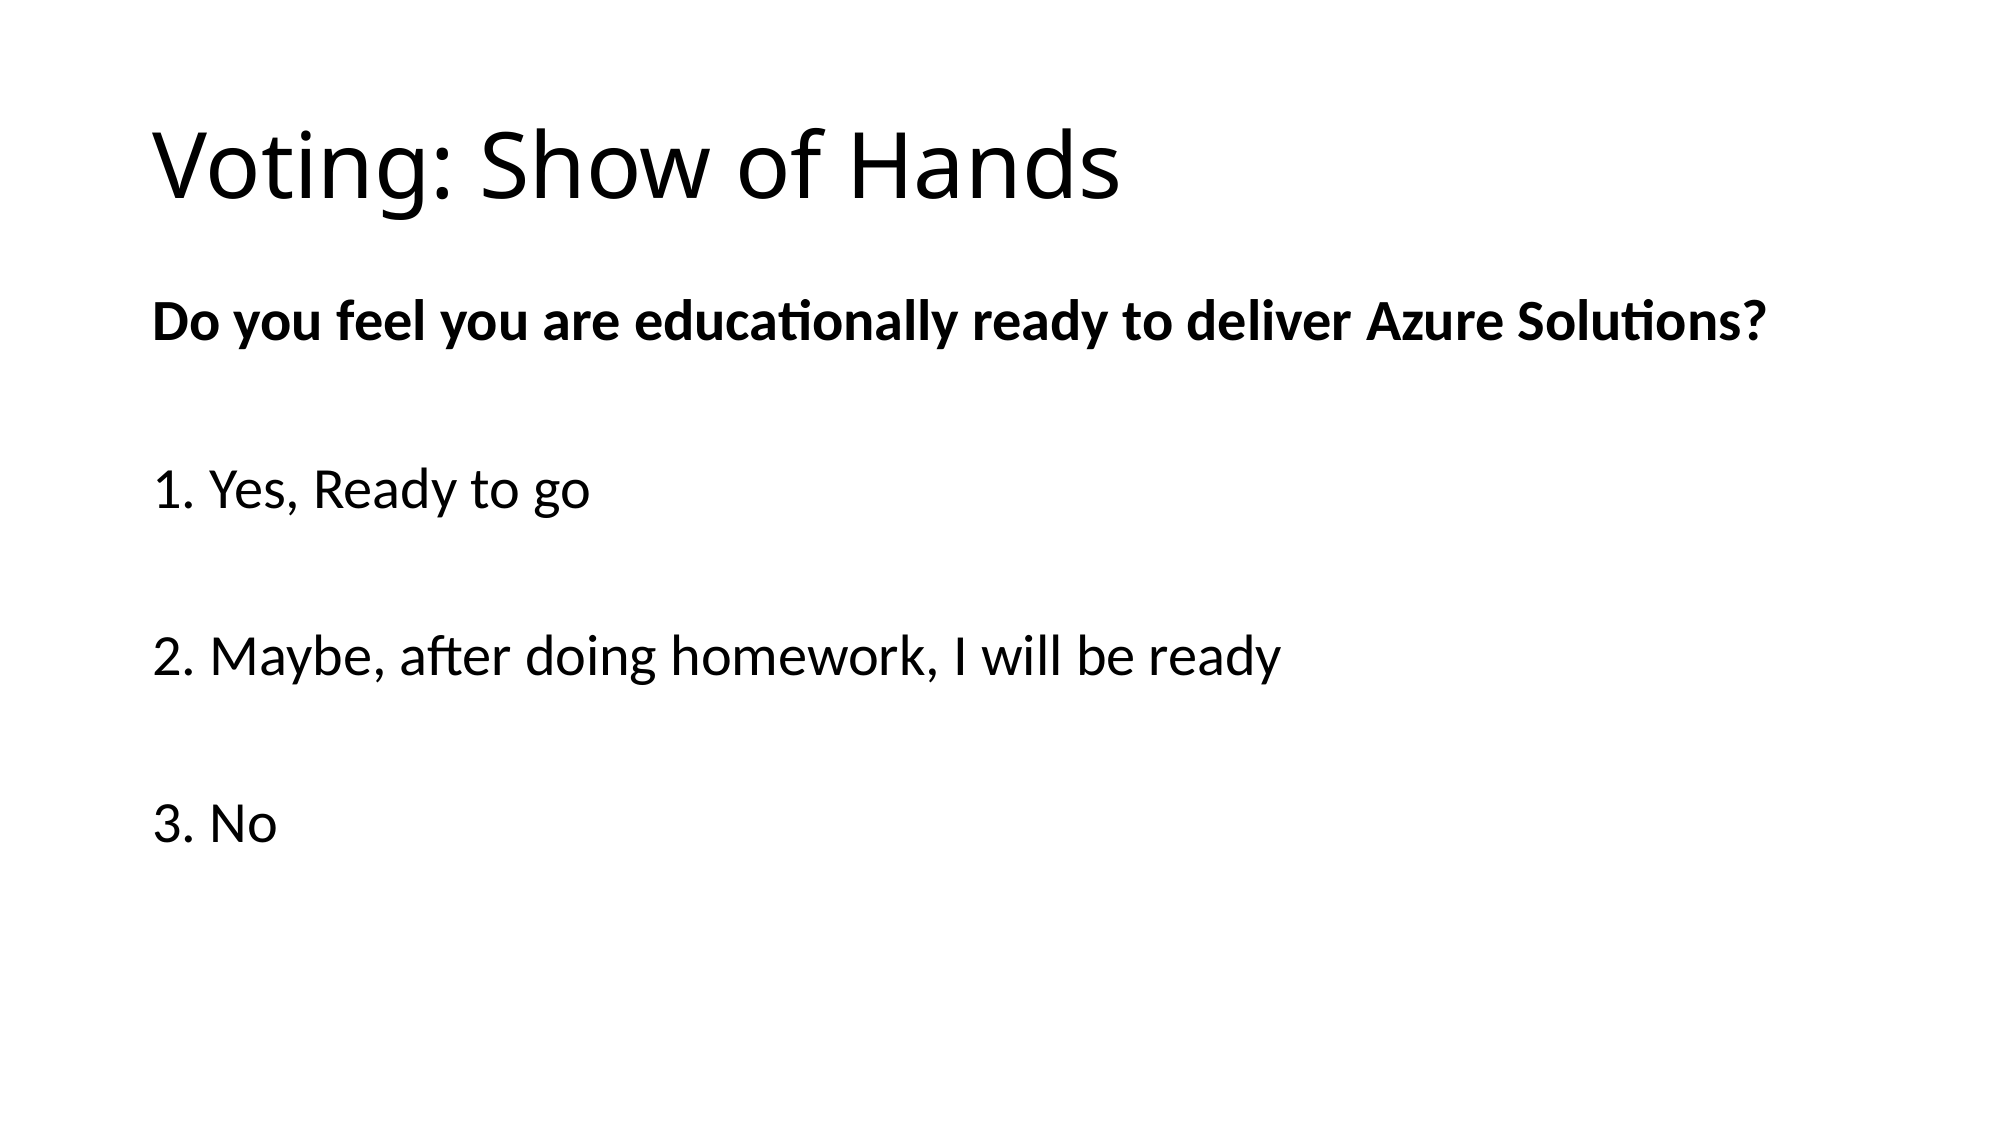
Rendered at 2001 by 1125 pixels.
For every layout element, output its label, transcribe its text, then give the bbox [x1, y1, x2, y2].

list Do you feel you are educationally ready to deliver Azure Solutions? 1. Yes, Ready to go 2. Maybe, after doing homework, I will be ready 3. No [137, 282, 1911, 1060]
title Voting: Show of Hands [137, 59, 1863, 278]
